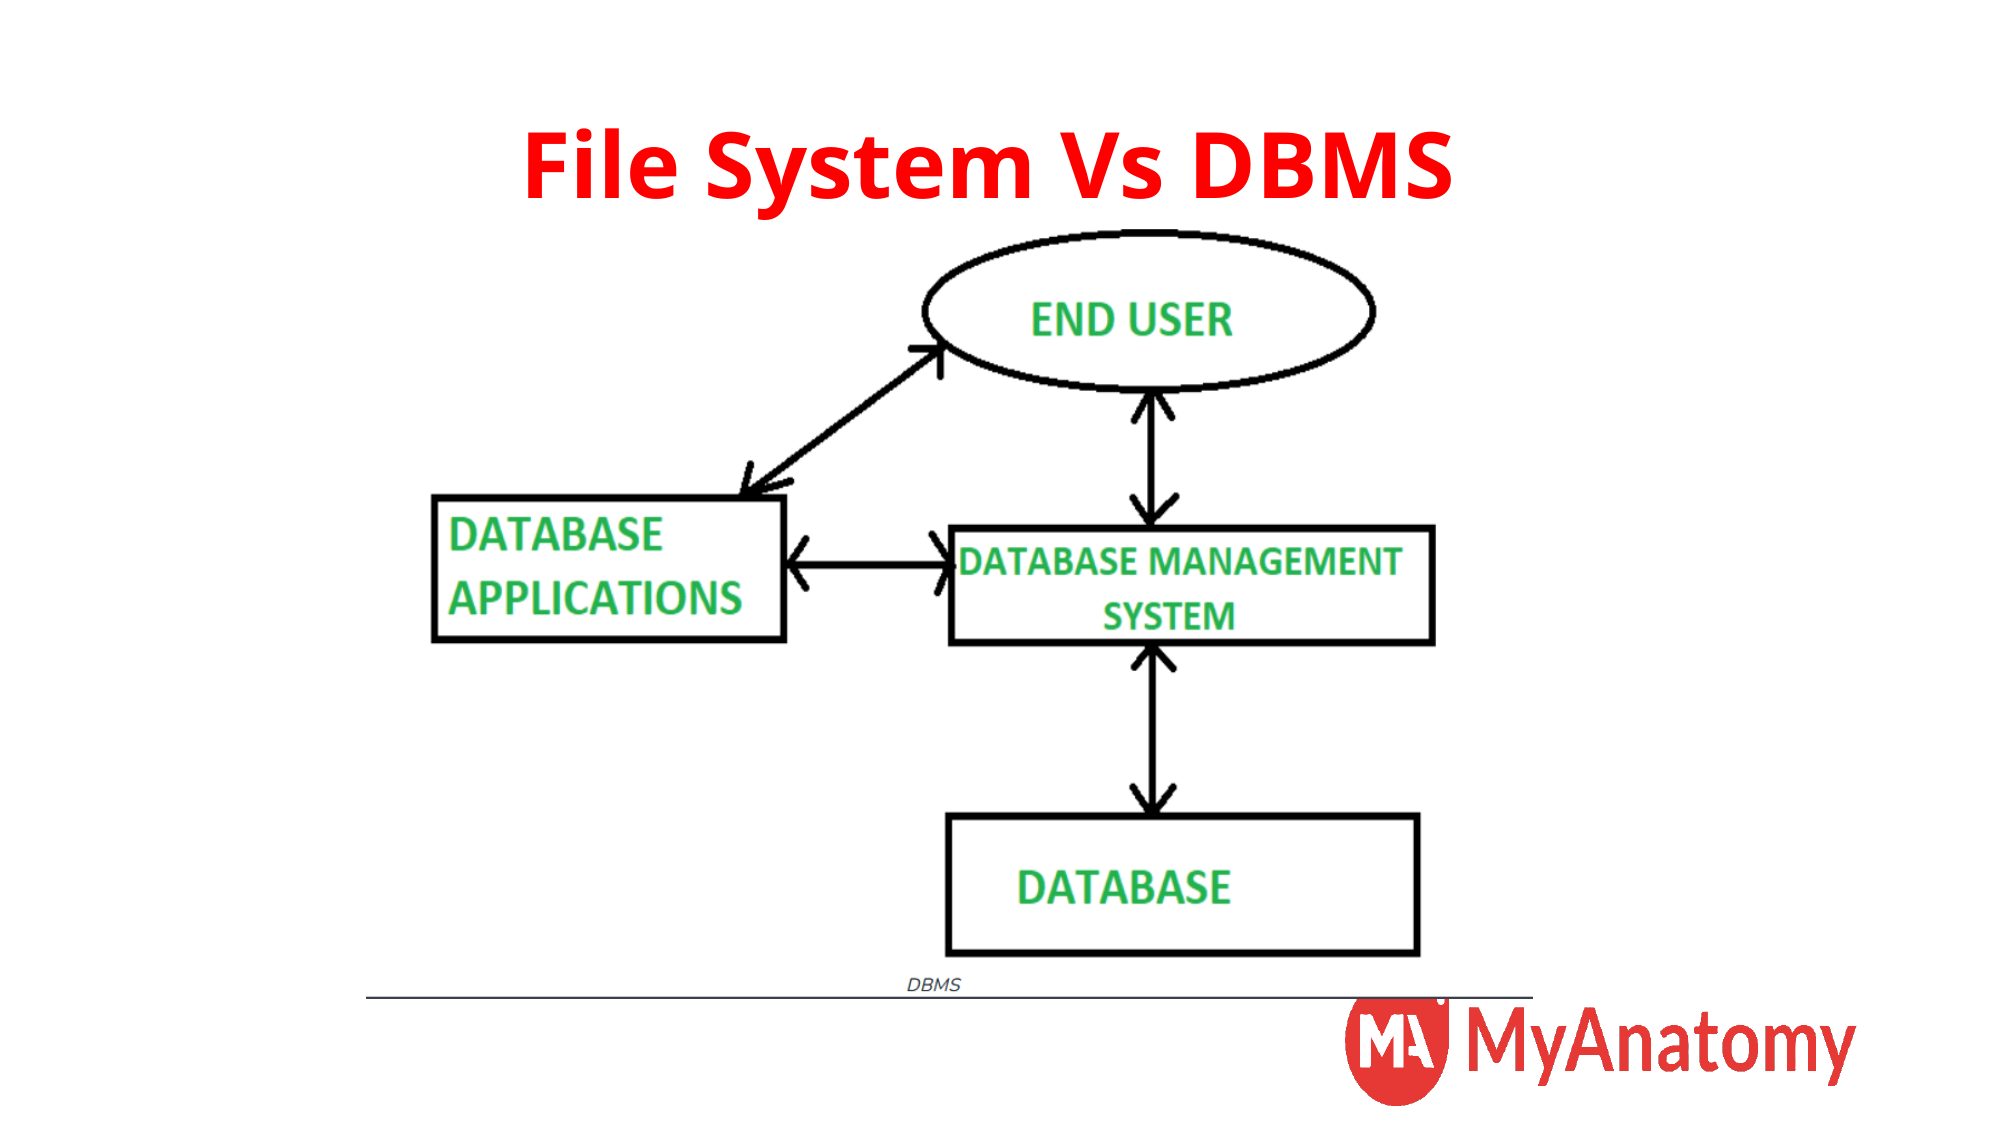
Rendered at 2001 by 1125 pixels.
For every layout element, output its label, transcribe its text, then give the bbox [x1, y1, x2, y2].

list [366, 227, 1533, 1000]
picture [1337, 932, 1863, 1125]
title File System Vs DBMS [137, 59, 1863, 278]
